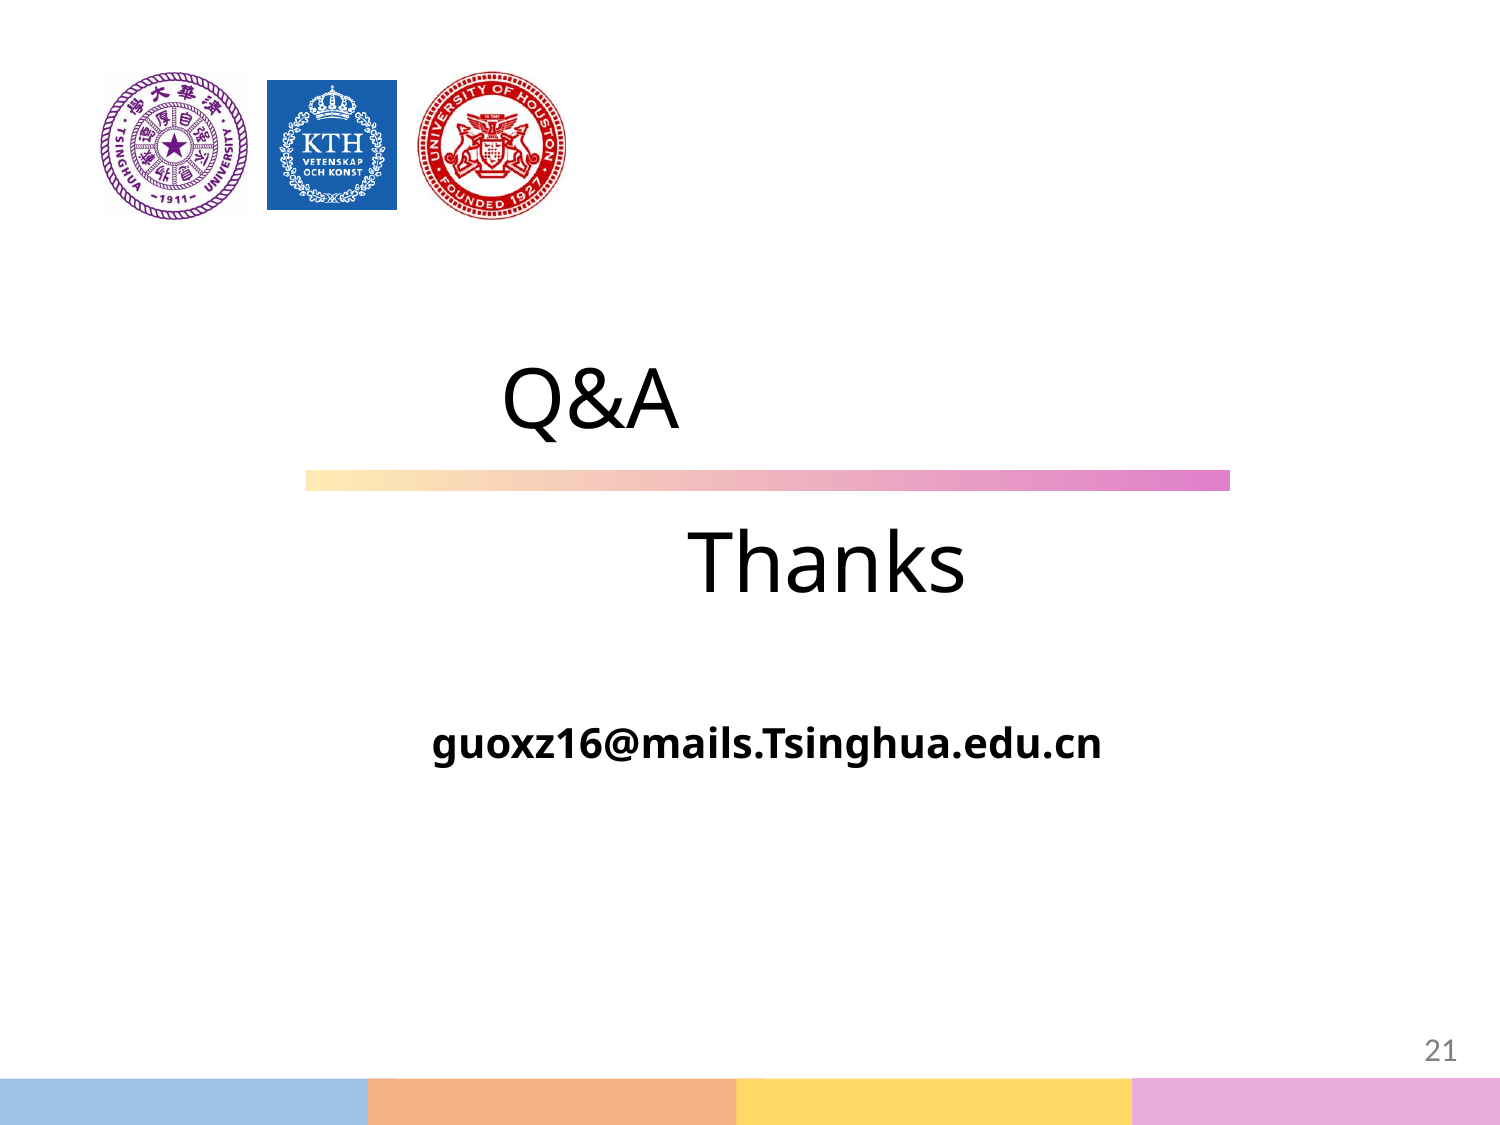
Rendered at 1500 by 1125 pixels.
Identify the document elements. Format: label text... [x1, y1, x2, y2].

text_box [305, 469, 1231, 492]
text_box [735, 1078, 1131, 1125]
text_box [367, 1078, 735, 1125]
text_box [0, 1078, 367, 1125]
subtitle guoxz16@mails.Tsinghua.edu.cn [395, 719, 1140, 778]
text_box Q&A [485, 337, 747, 453]
text_box Thanks [672, 502, 1082, 617]
text_box [1131, 1077, 1500, 1125]
slide_number 21 [1403, 1018, 1473, 1079]
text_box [99, 71, 566, 220]
